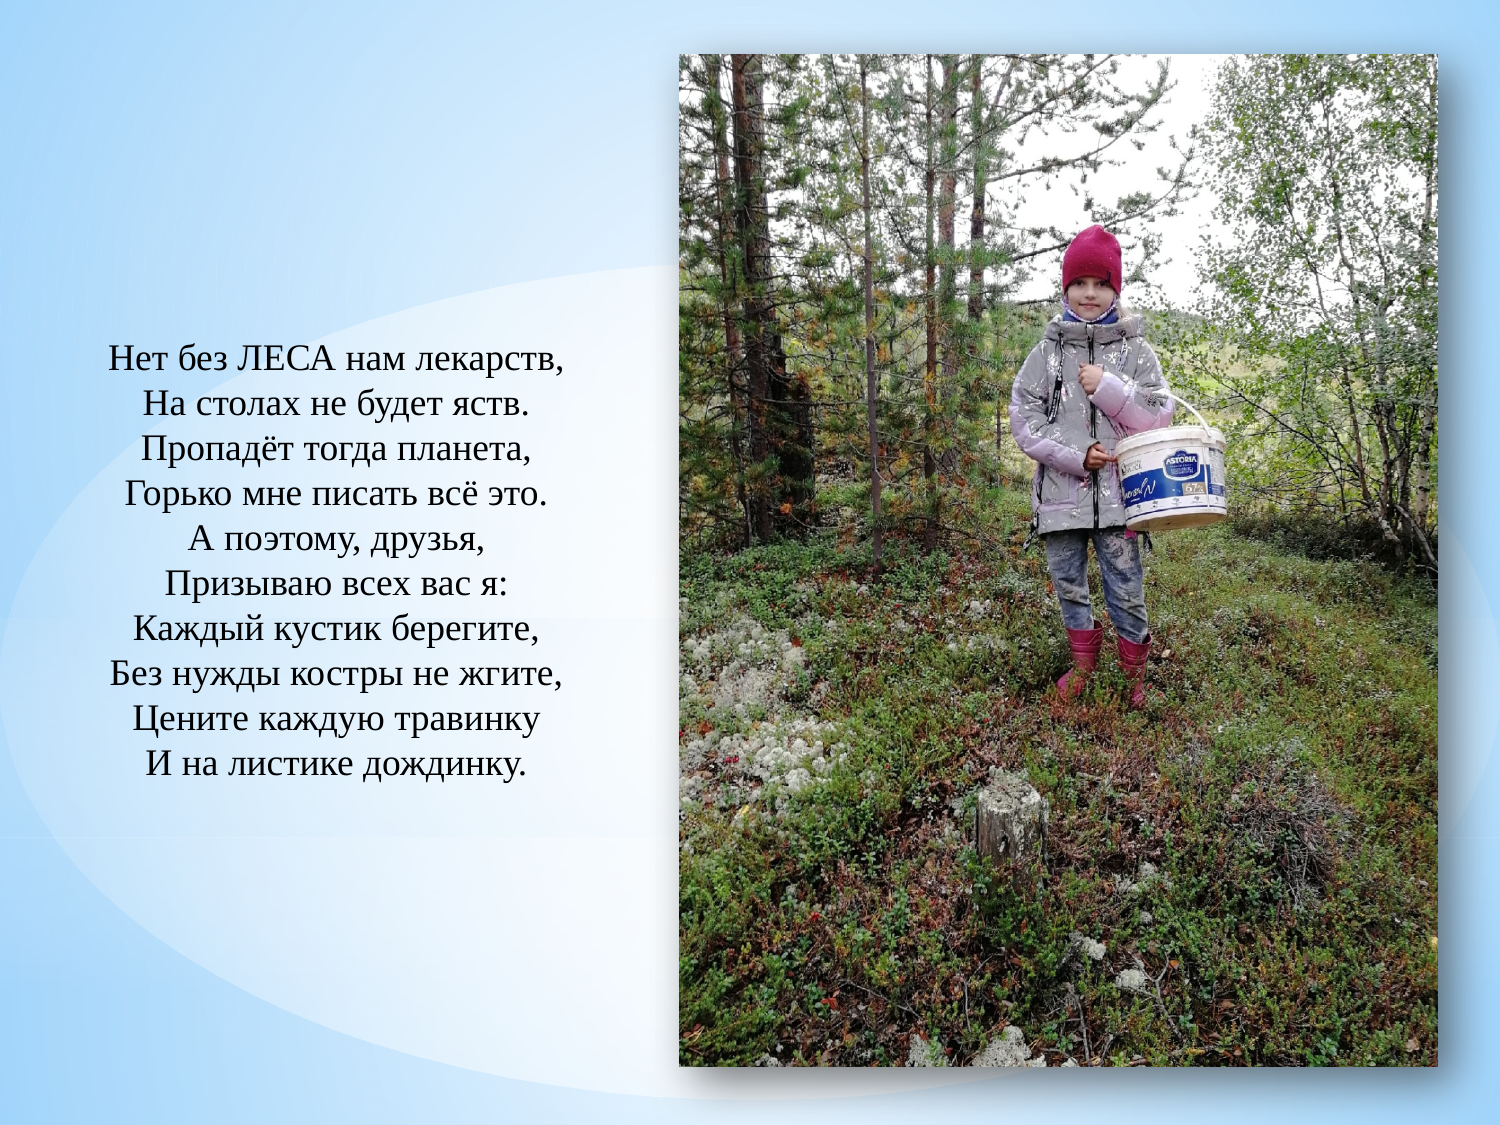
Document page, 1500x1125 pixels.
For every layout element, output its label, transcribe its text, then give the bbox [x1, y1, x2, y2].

picture [678, 54, 1439, 1067]
text_box Нет без ЛЕСА нам лекарств, На столах не будет яств. Пропадёт тогда планета, Горько мне писать всё это. А поэтому, друзья, Призываю всех вас я: Каждый кустик берегите, Без нужды костры не жгите, Цените каждую травинку И на листике дождинку. [17, 325, 656, 791]
